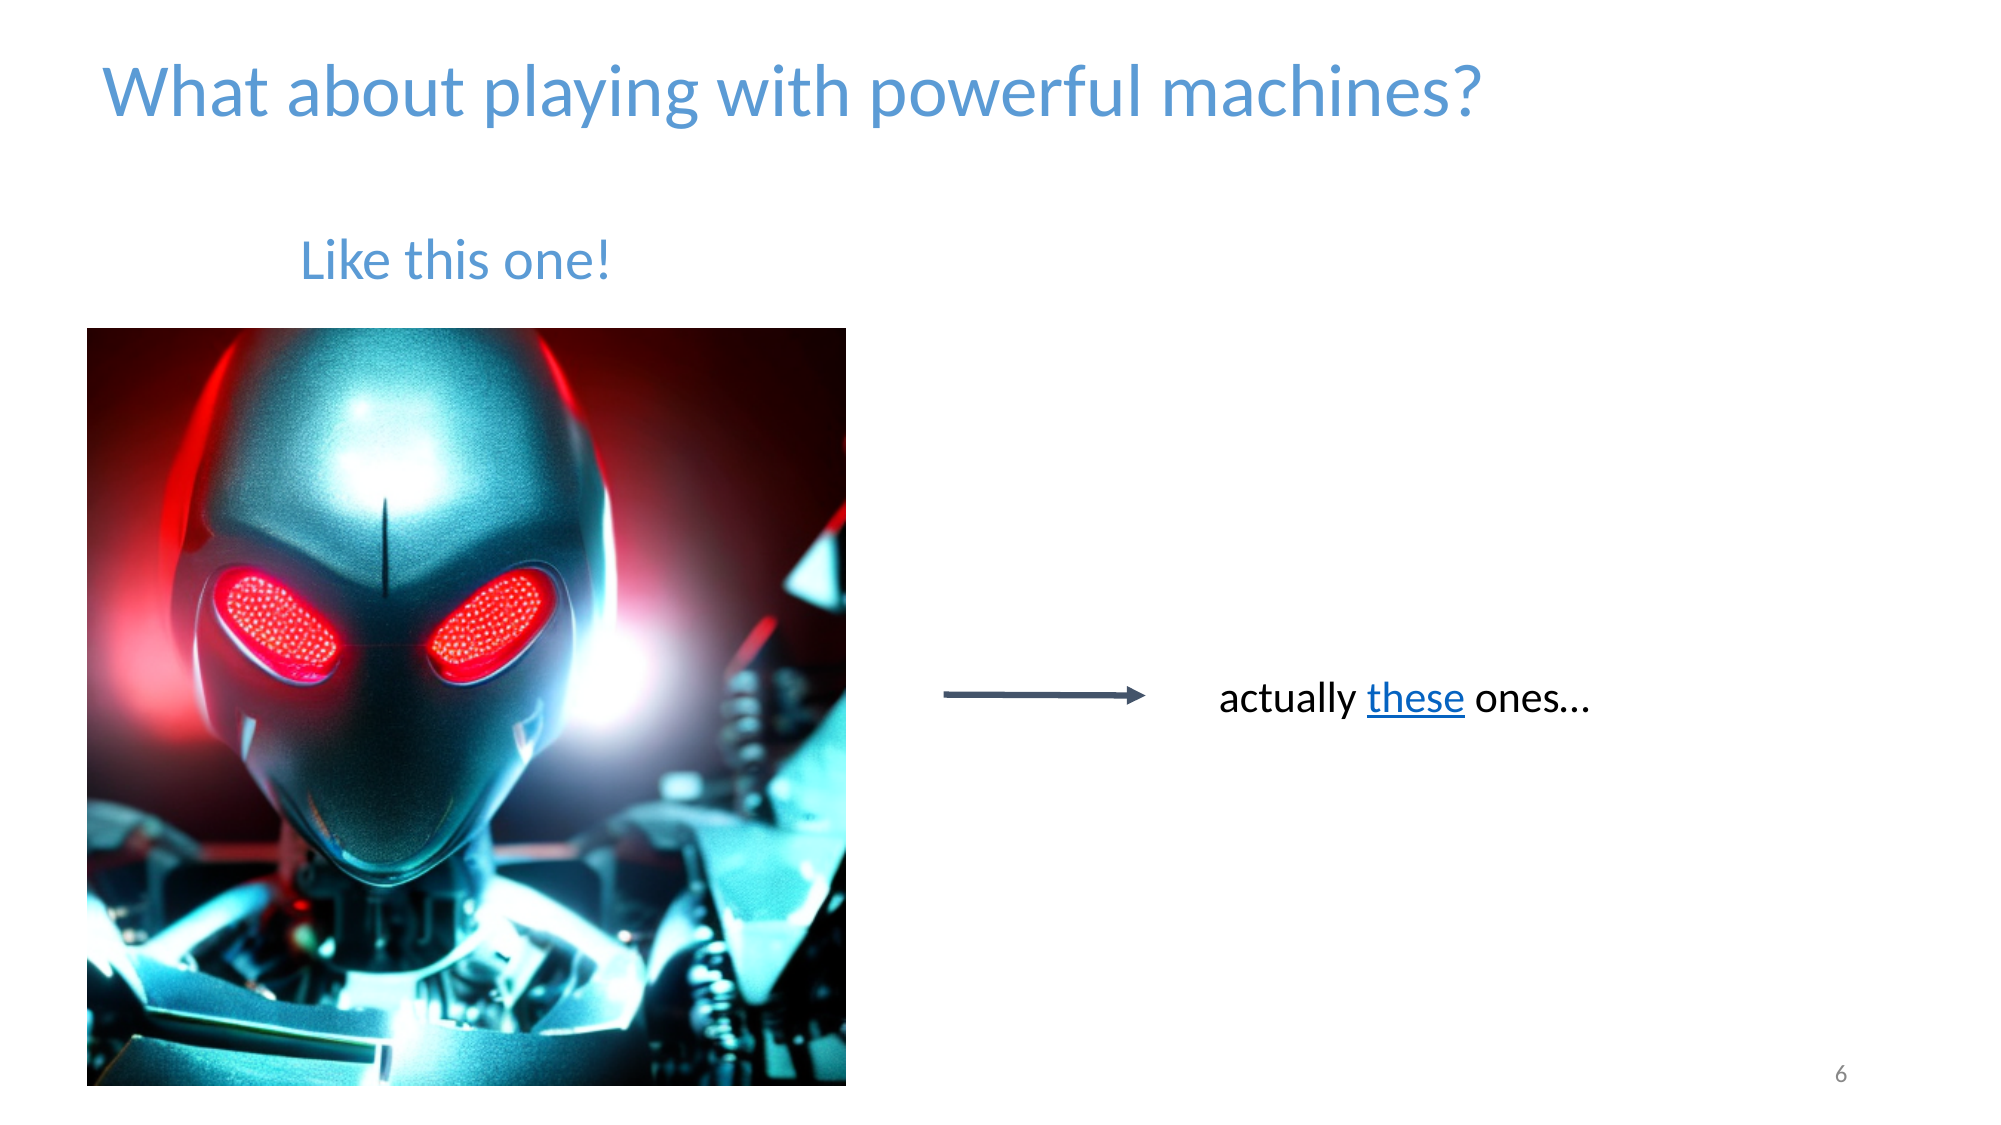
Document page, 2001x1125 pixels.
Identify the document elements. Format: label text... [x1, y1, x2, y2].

slide_number ‹#› [1412, 1042, 1863, 1103]
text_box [87, 205, 847, 1087]
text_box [943, 653, 1655, 737]
text_box What about playing with powerful machines? [87, 0, 1588, 185]
